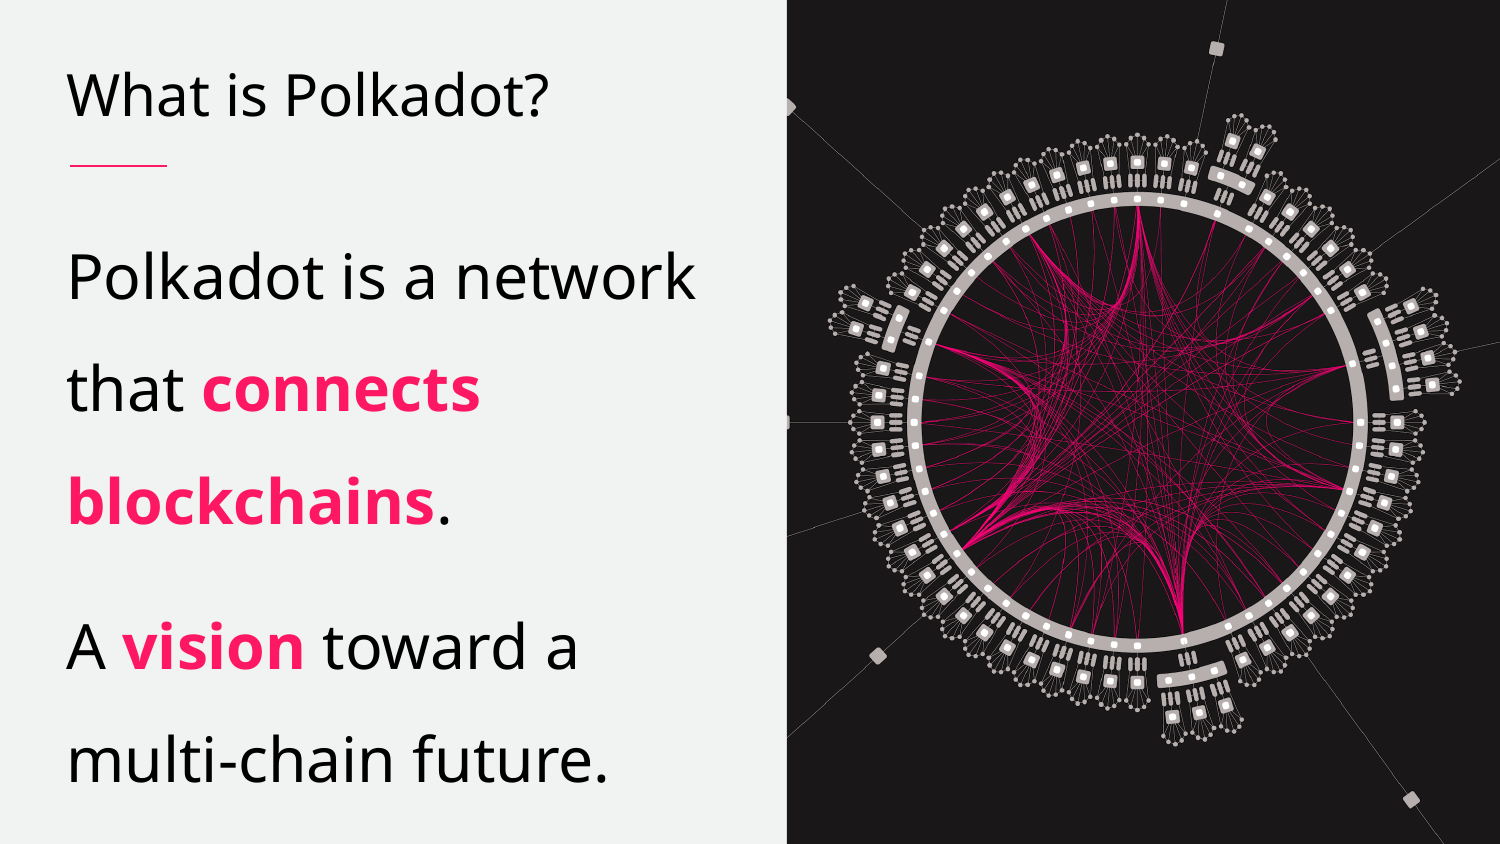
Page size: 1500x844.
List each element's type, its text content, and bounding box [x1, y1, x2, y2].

picture [786, 0, 1500, 844]
list Polkadot is a network that connects blockchains. A vision toward a multi-chain future. [51, 184, 717, 745]
title What is Polkadot? [51, 43, 750, 138]
